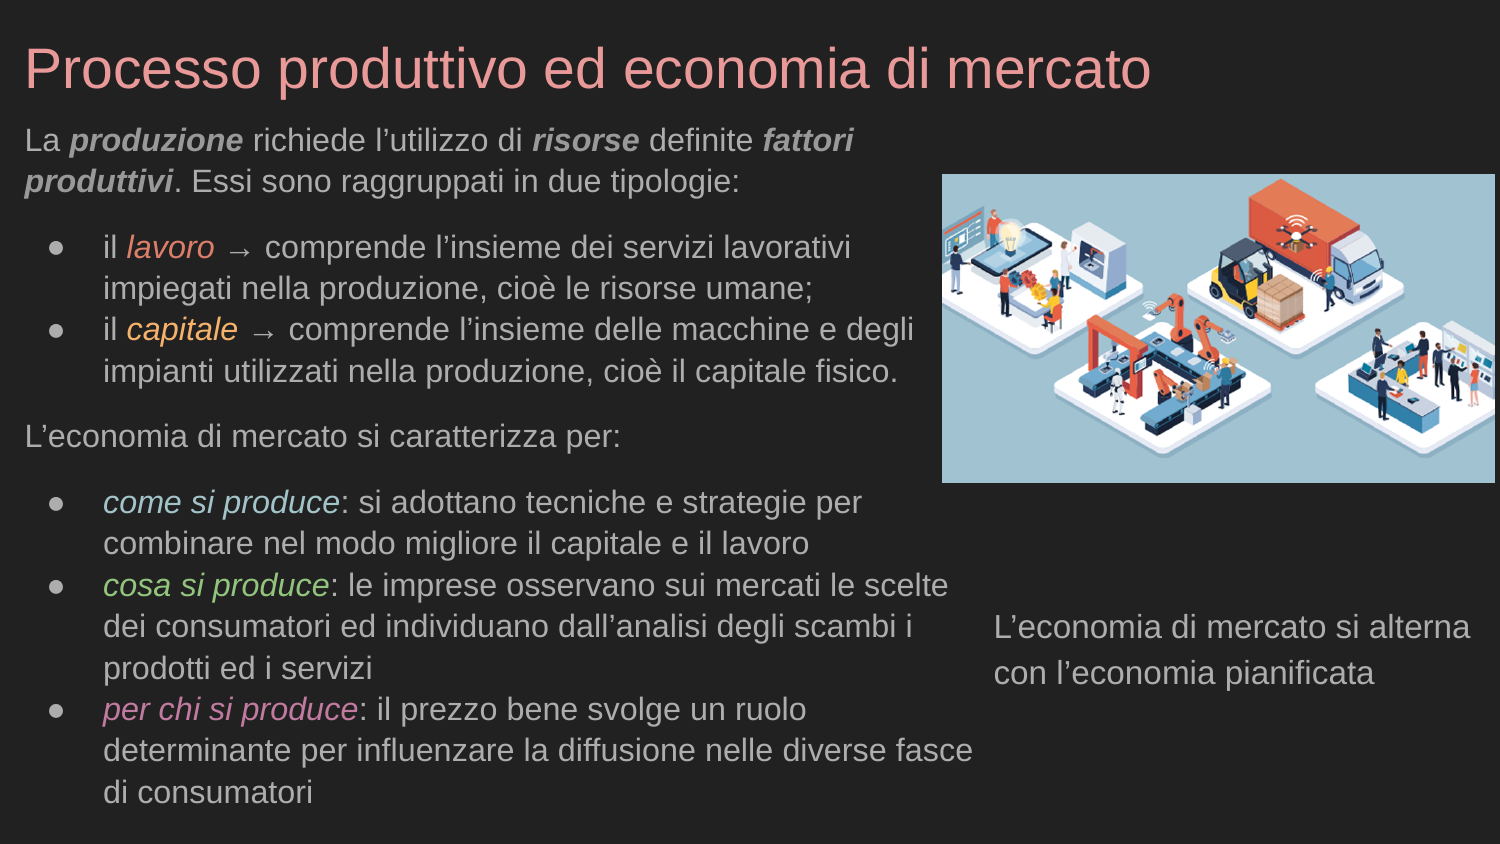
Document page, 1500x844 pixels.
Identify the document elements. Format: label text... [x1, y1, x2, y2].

list La produzione richiede l’utilizzo di risorse definite fattori produttivi. Essi sono raggruppati in due tipologie: il lavoro → comprende l’insieme dei servizi lavorativi impiegati nella produzione, cioè le risorse umane; il capitale → comprende l’insieme delle macchine e degli impianti utilizzati nella produzione, cioè il capitale fisico. L’economia di mercato si caratterizza per: come si produce: si adottano tecniche e strategie per combinare nel modo migliore il capitale e il lavoro cosa si produce: le imprese osservano sui mercati le scelte dei consumatori ed individuano dall’analisi degli scambi i prodotti ed i servizi per chi si produce: il prezzo bene svolge un ruolo determinante per influenzare la diffusione nelle diverse fasce di consumatori [9, 101, 999, 830]
title Processo produttivo ed economia di mercato [9, 21, 1408, 116]
picture [941, 174, 1496, 483]
text_box L’economia di mercato si alterna con l’economia pianificata [978, 584, 1495, 707]
